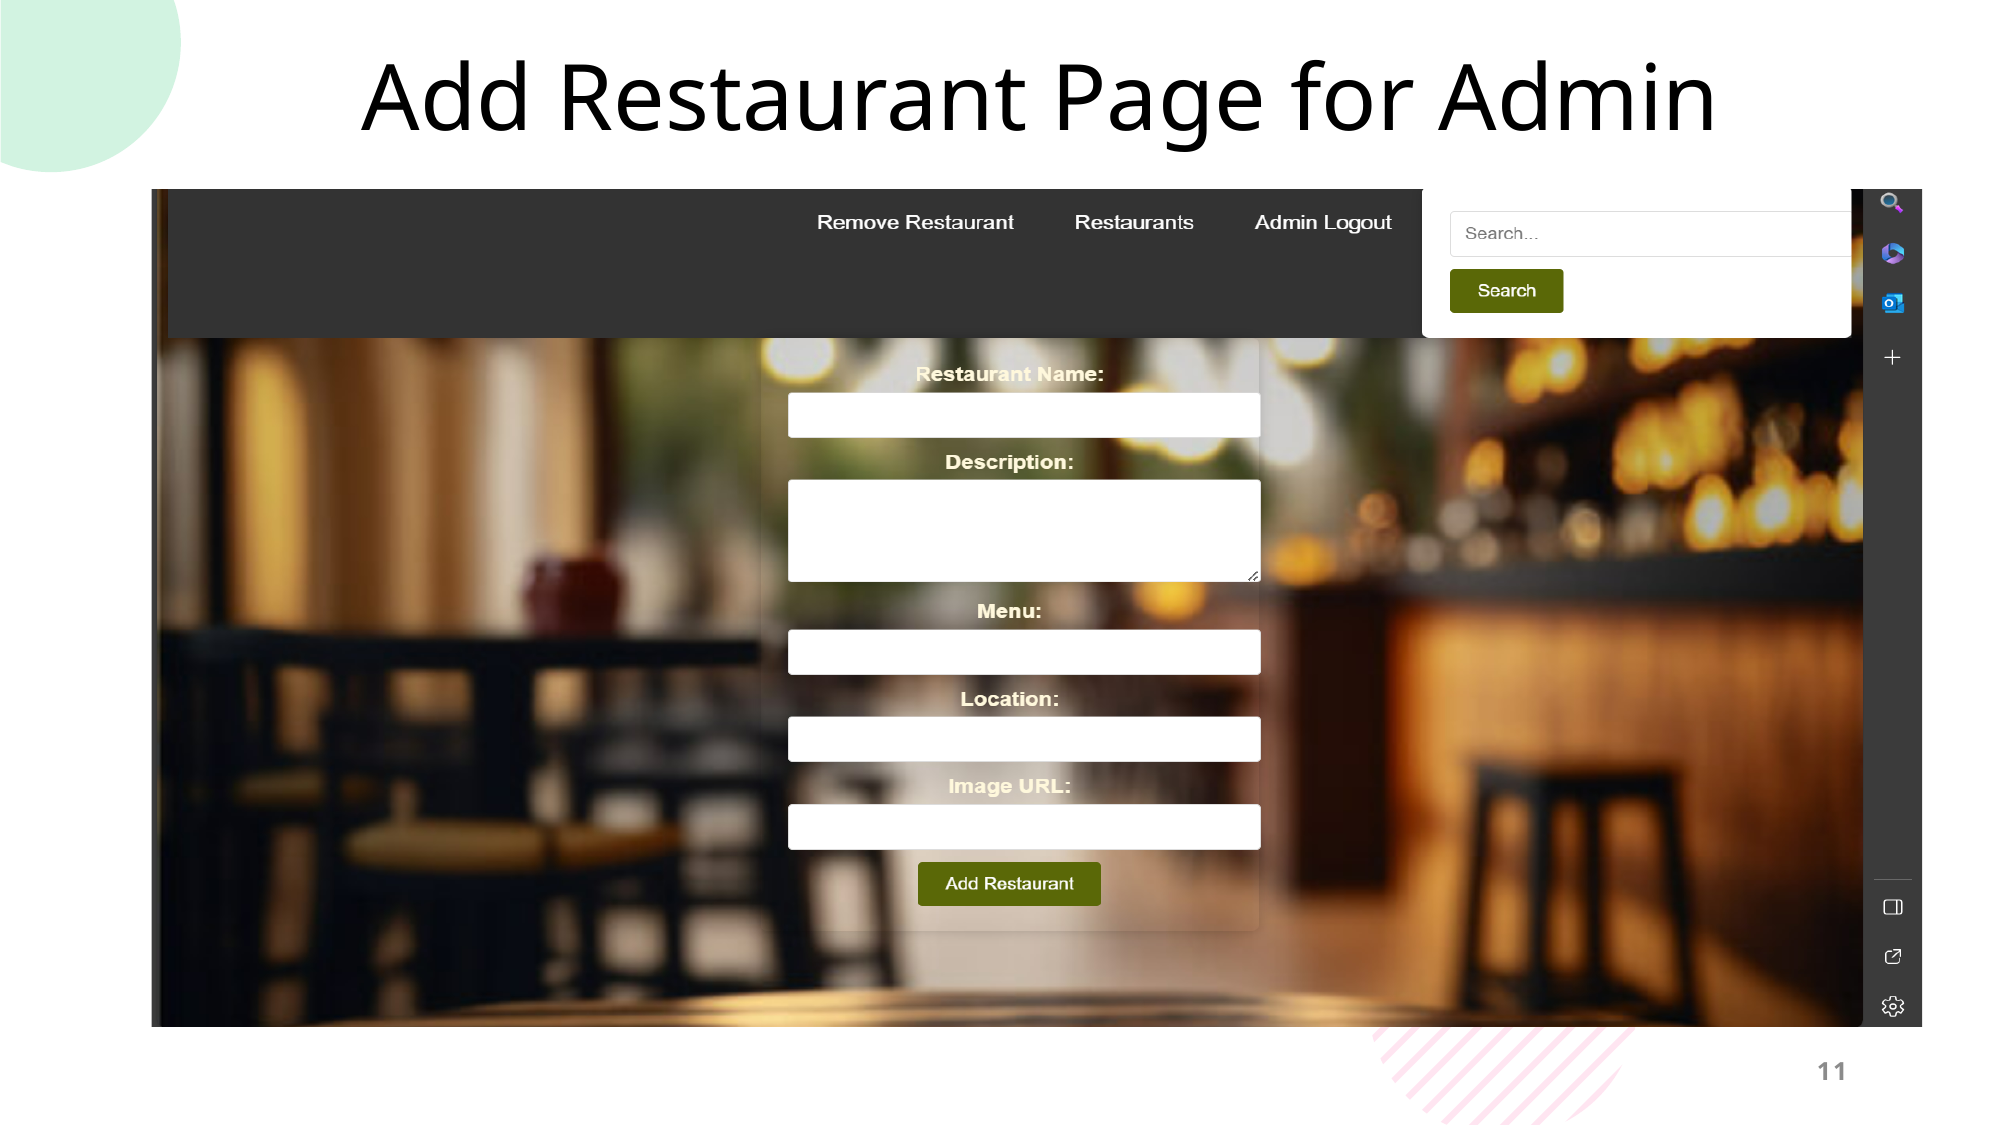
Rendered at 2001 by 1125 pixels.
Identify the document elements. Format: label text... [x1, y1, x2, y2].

picture [151, 189, 1923, 1027]
slide_number 11 [1412, 1042, 1863, 1103]
title Add Restaurant Page for Admin [346, 44, 2000, 279]
